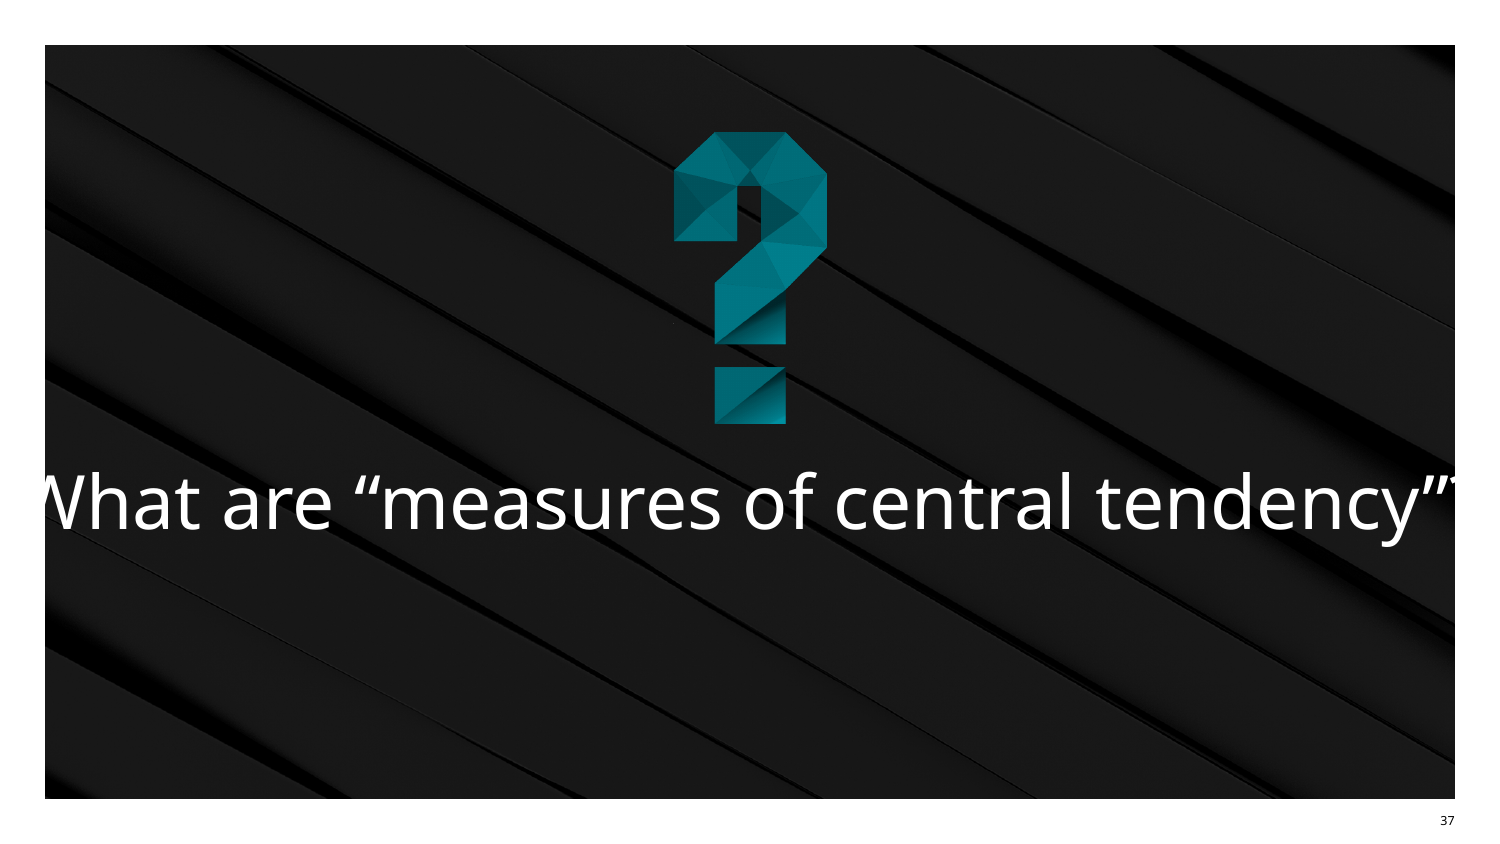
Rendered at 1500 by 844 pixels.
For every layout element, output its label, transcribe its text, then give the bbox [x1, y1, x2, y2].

picture [45, 45, 1455, 379]
title What are “measures of central tendency”? [0, 379, 1500, 799]
